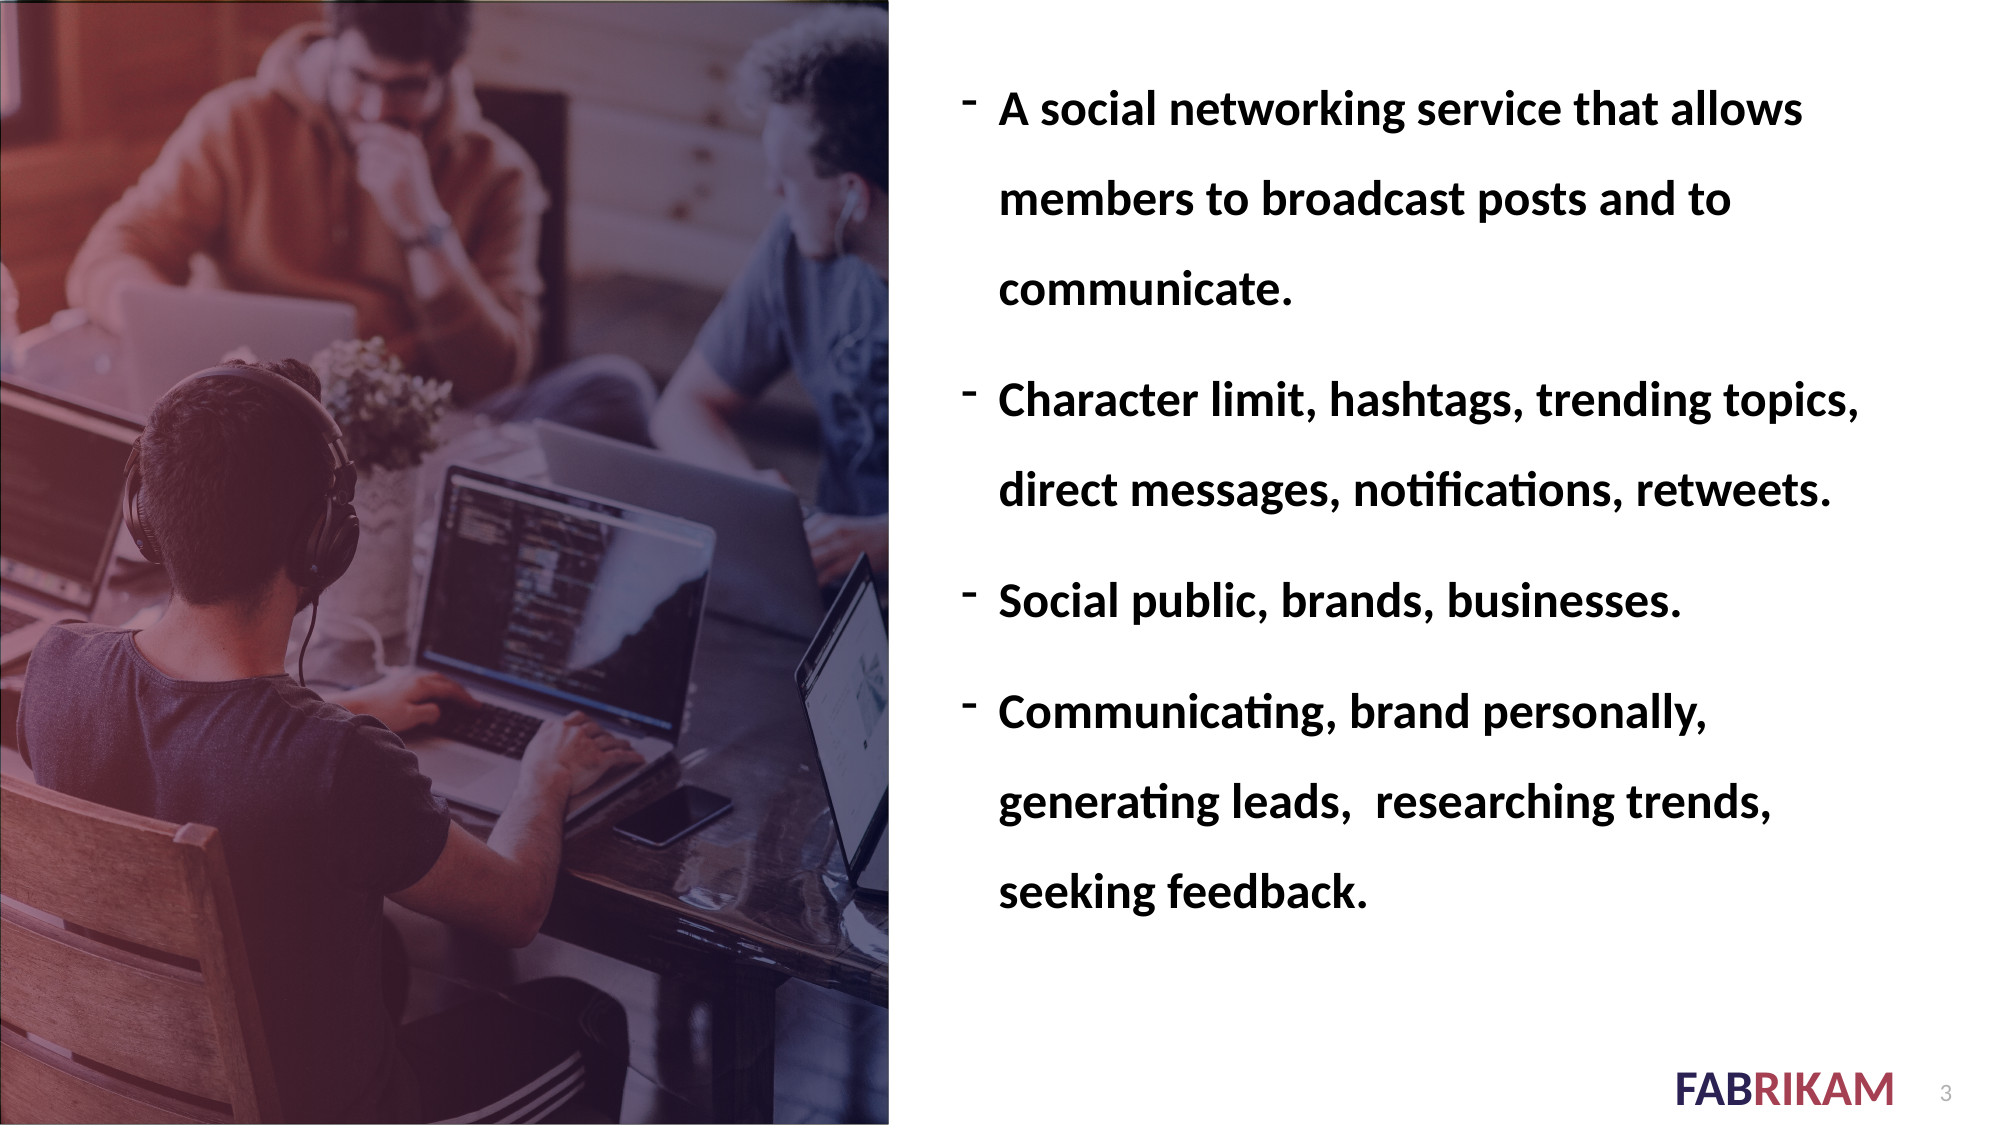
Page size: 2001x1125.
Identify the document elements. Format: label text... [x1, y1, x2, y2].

slide_number 3 [1894, 1061, 1968, 1121]
list A social networking service that allows members to broadcast posts and to communicate. Character limit, hashtags, trending topics, direct messages, notifications, retweets. Social public, brands, businesses. Communicating, brand personally, generating leads, researching trends, seeking feedback. [946, 38, 1938, 1028]
picture [0, 0, 889, 1125]
